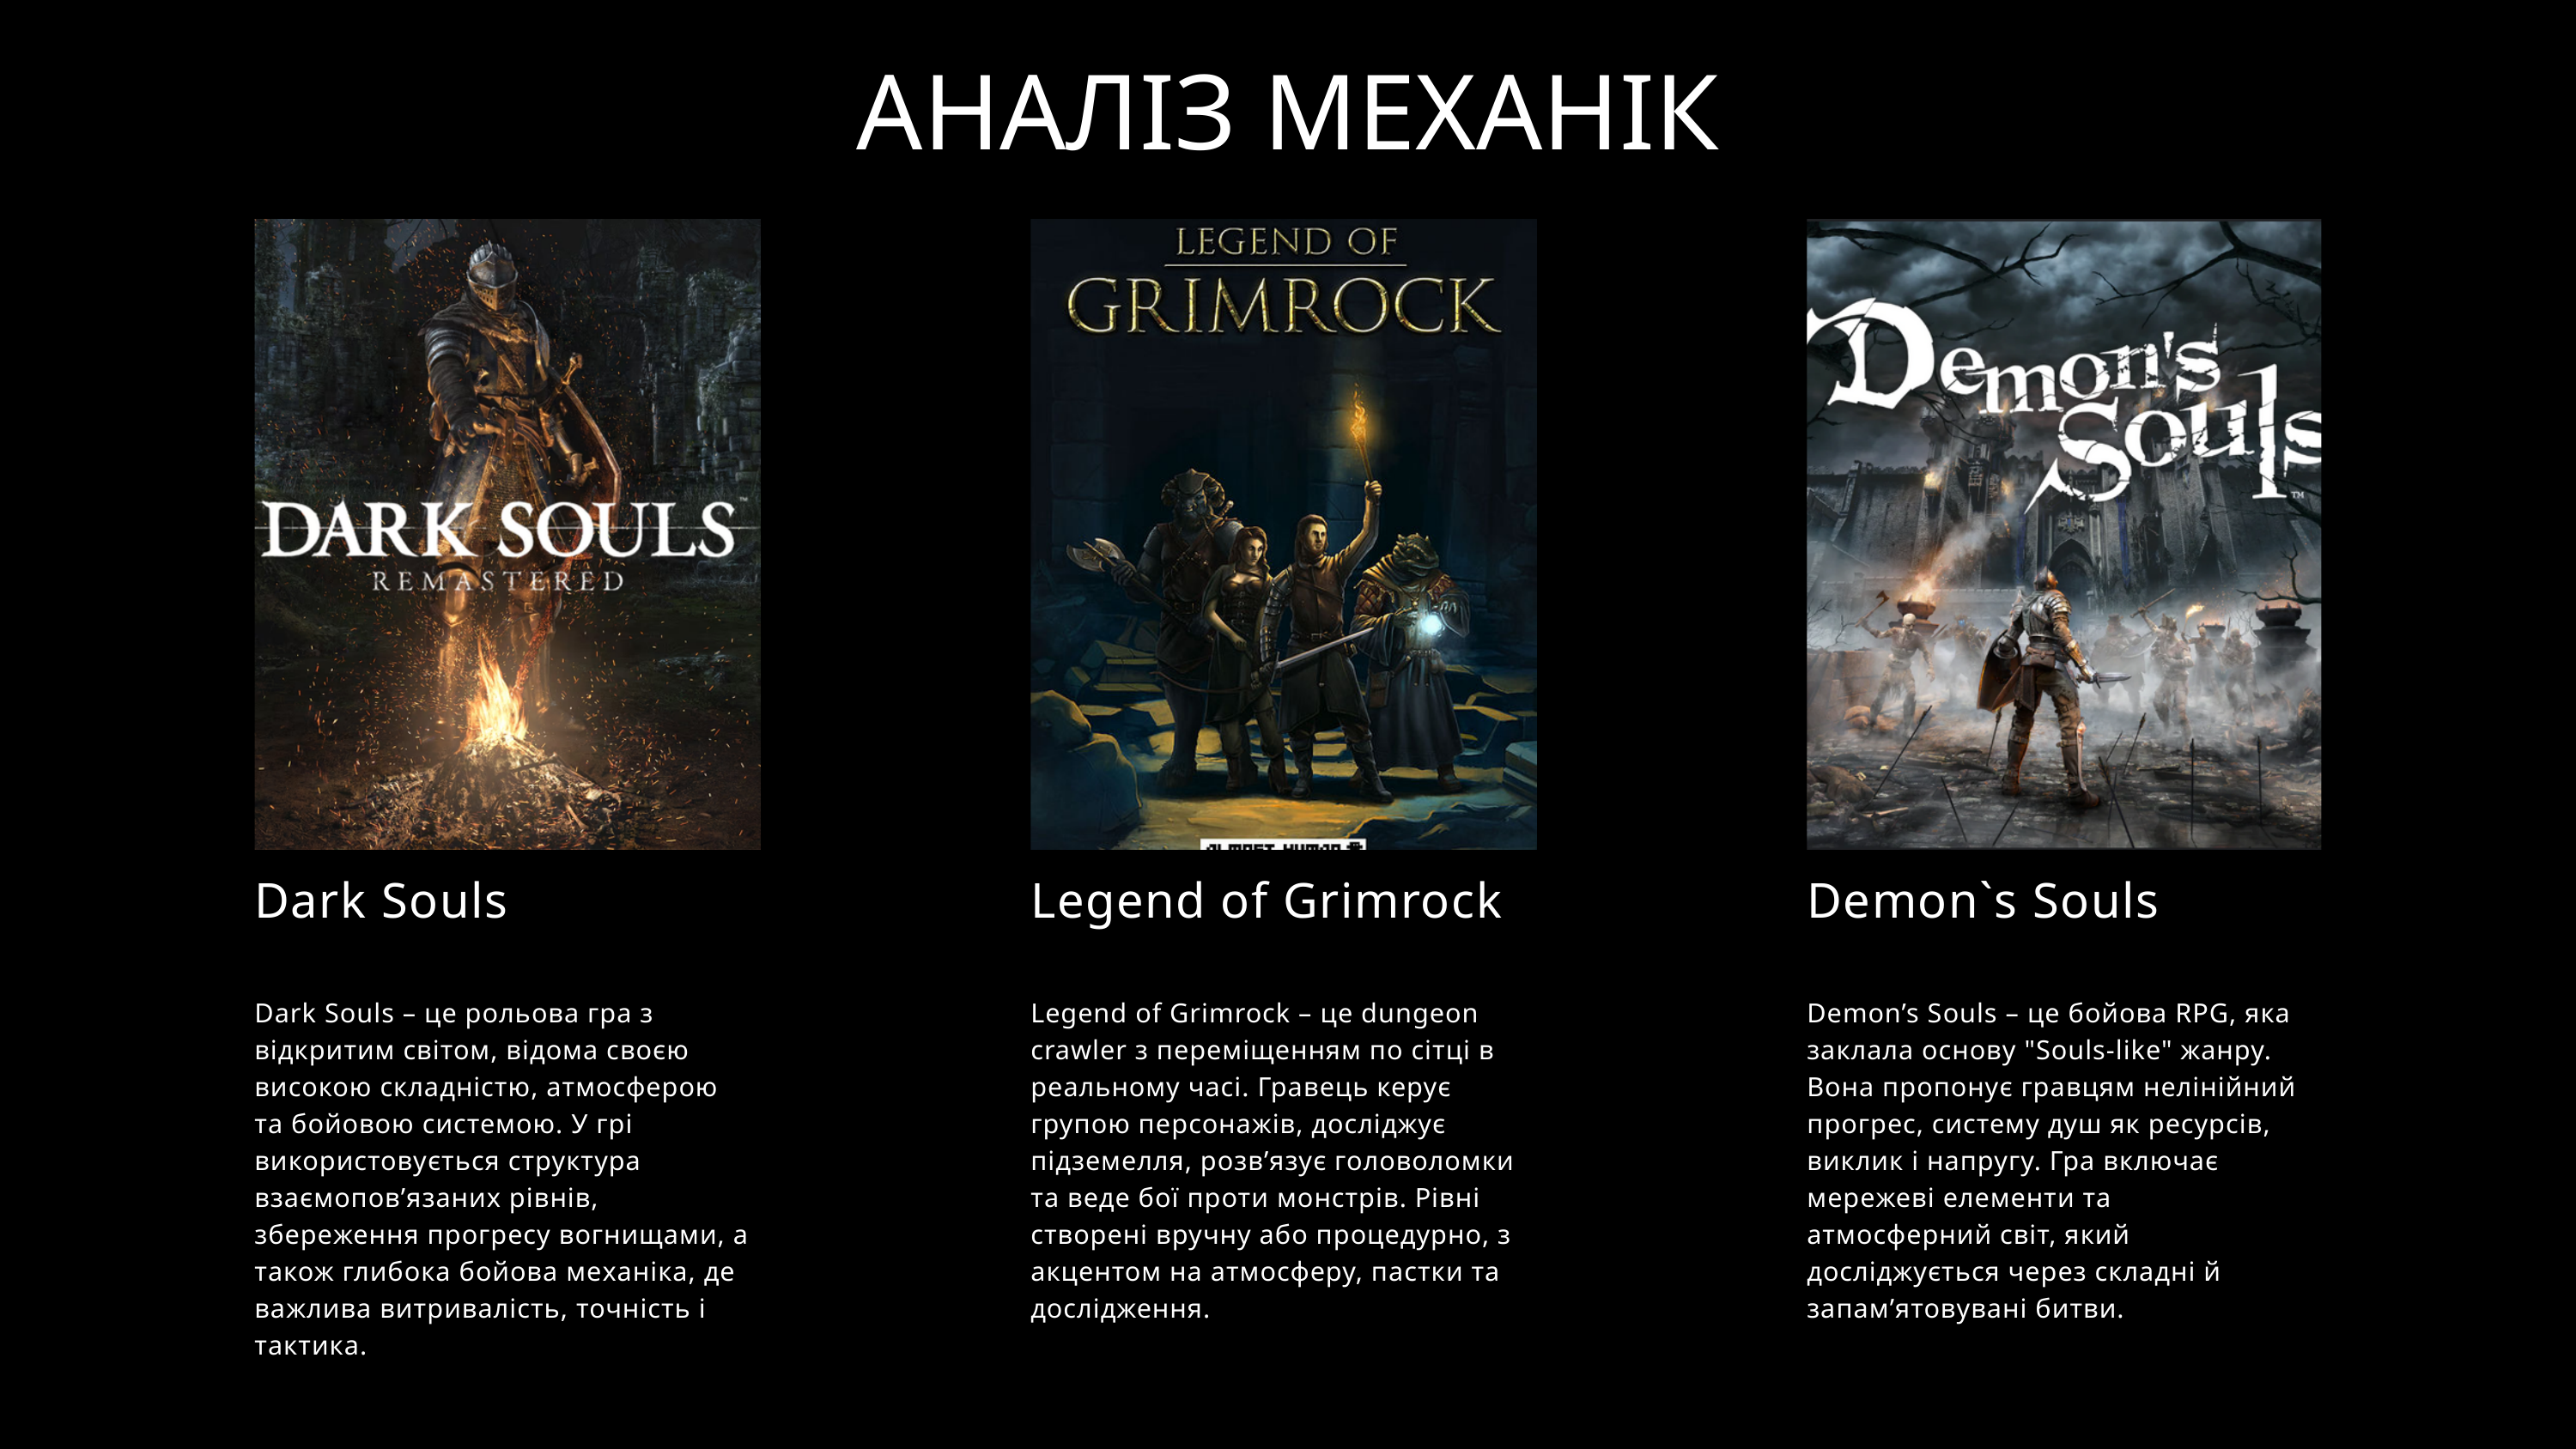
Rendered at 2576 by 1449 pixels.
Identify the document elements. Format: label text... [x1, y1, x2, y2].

text_box АНАЛІЗ МЕХАНІК [389, 45, 2187, 172]
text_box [1807, 867, 2303, 1377]
text_box [1030, 219, 1537, 850]
text_box [254, 219, 761, 850]
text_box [254, 867, 750, 1413]
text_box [1030, 867, 1527, 1377]
text_box [1807, 219, 2322, 850]
